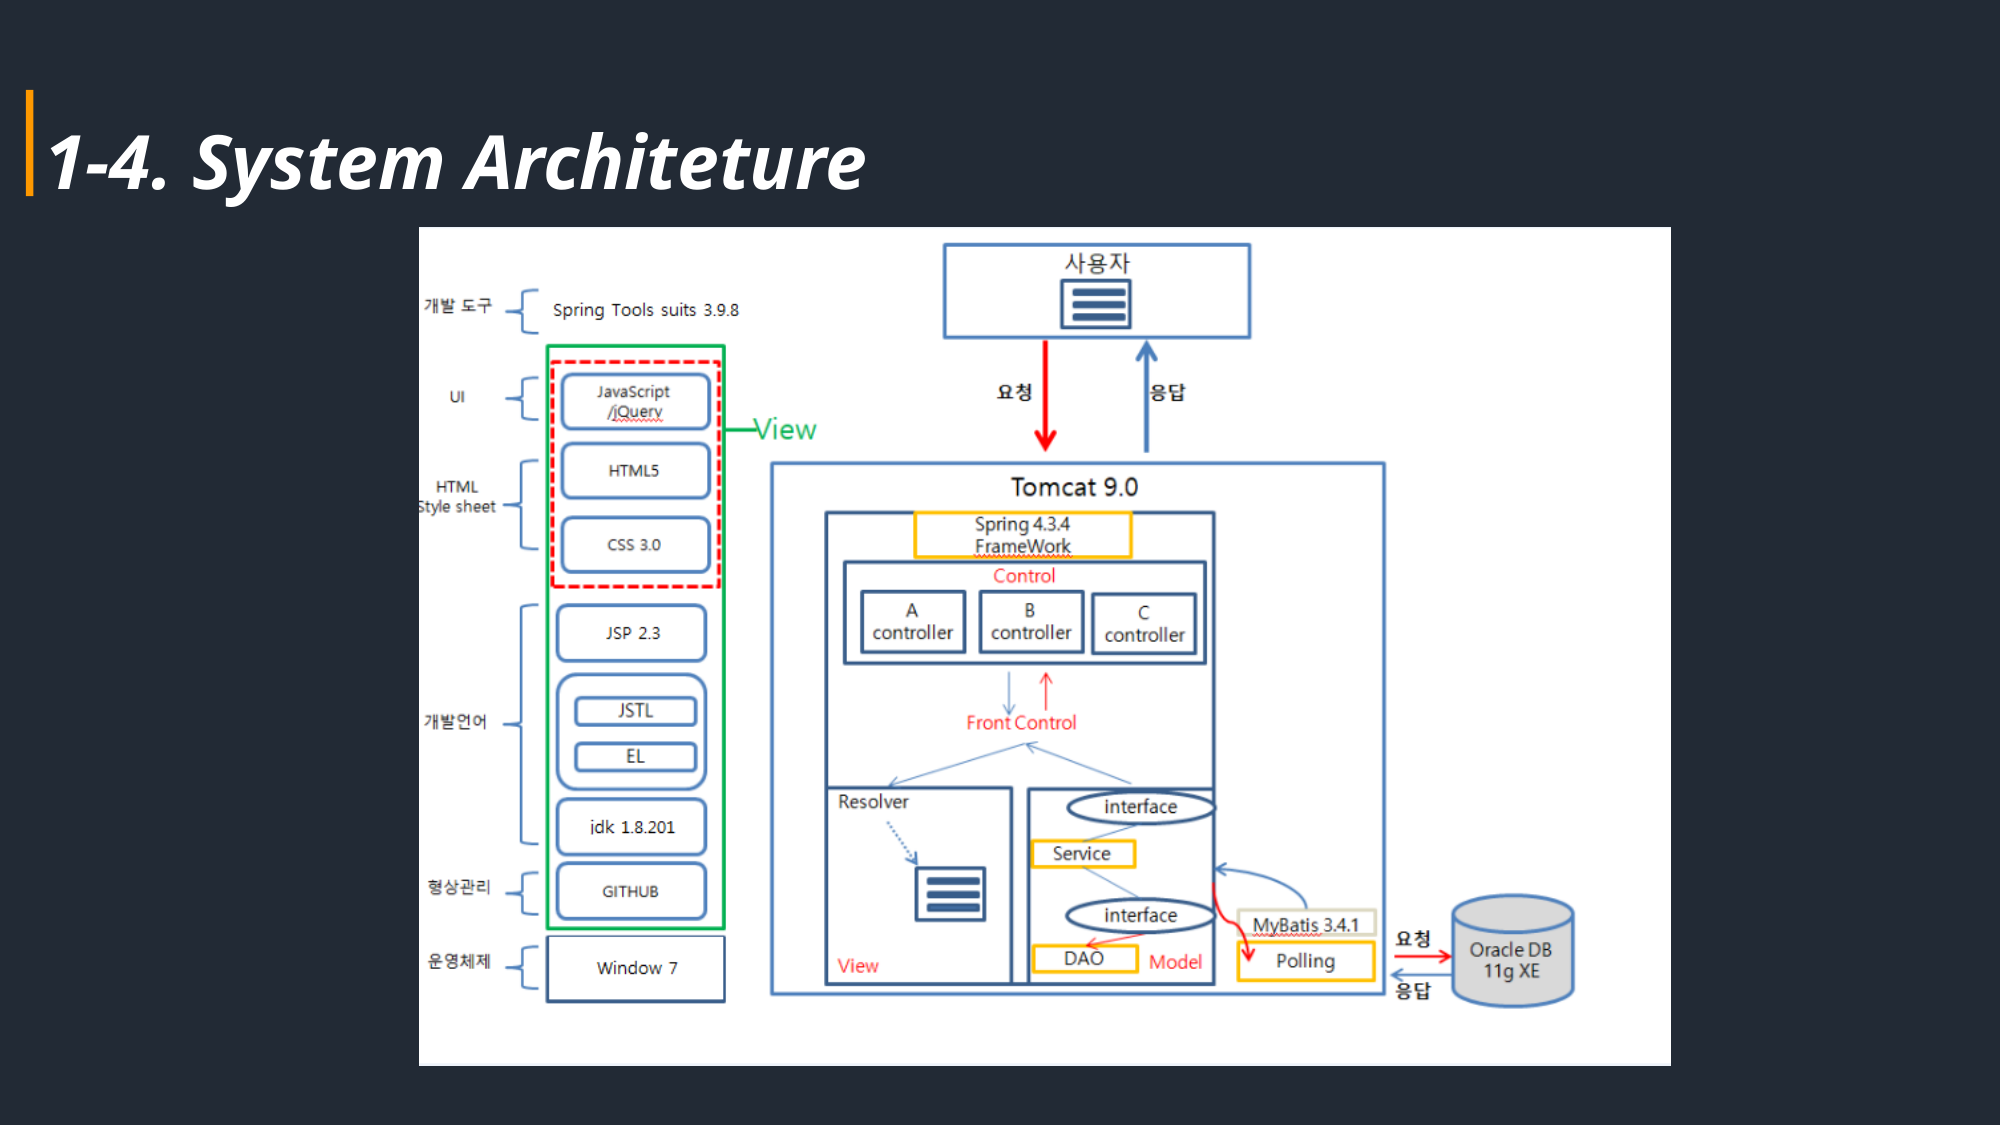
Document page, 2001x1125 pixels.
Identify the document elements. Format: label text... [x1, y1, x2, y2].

text_box [25, 89, 34, 197]
text_box 1-4. System Architeture [29, 62, 935, 213]
picture [418, 226, 1671, 1066]
